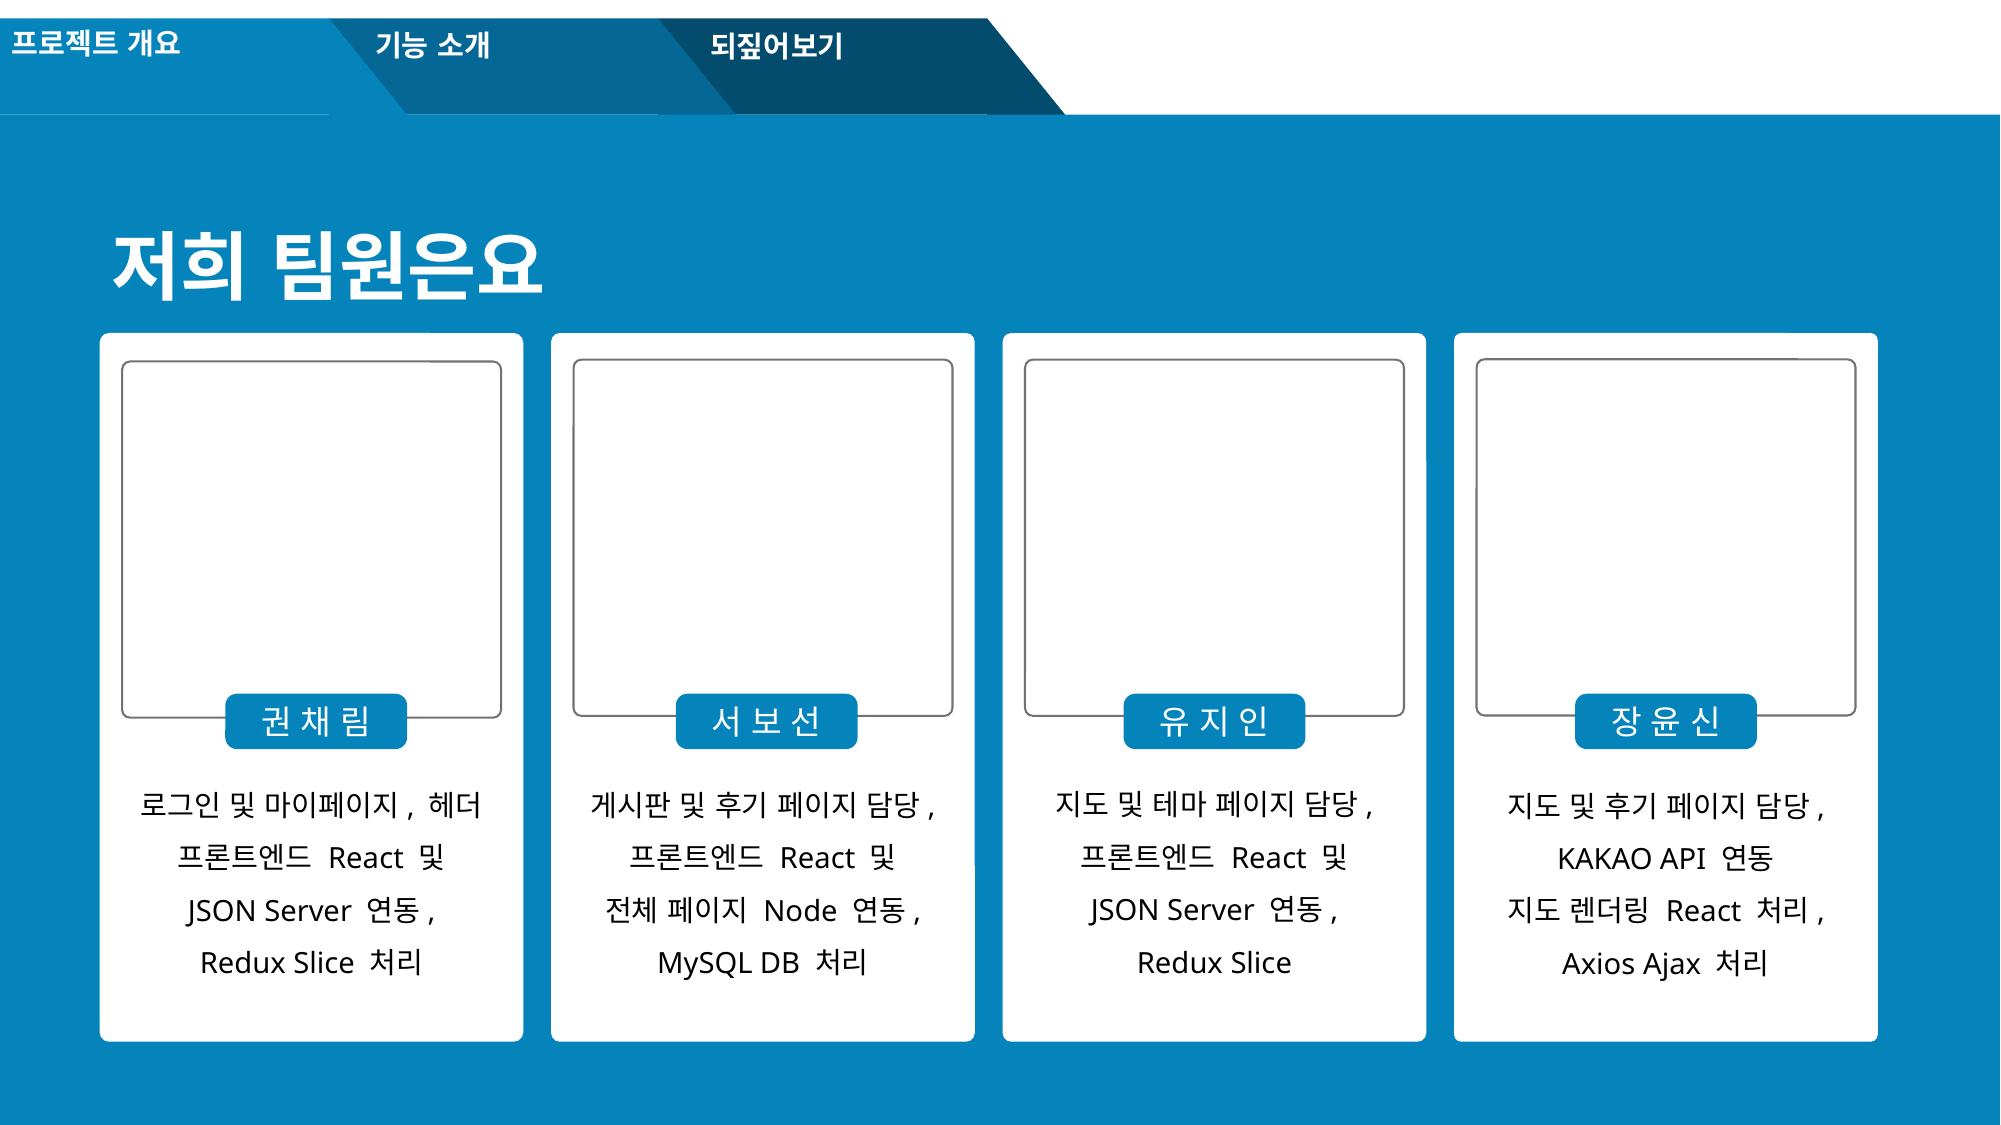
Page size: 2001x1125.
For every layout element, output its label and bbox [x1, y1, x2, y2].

text_box [0, 18, 2000, 1125]
